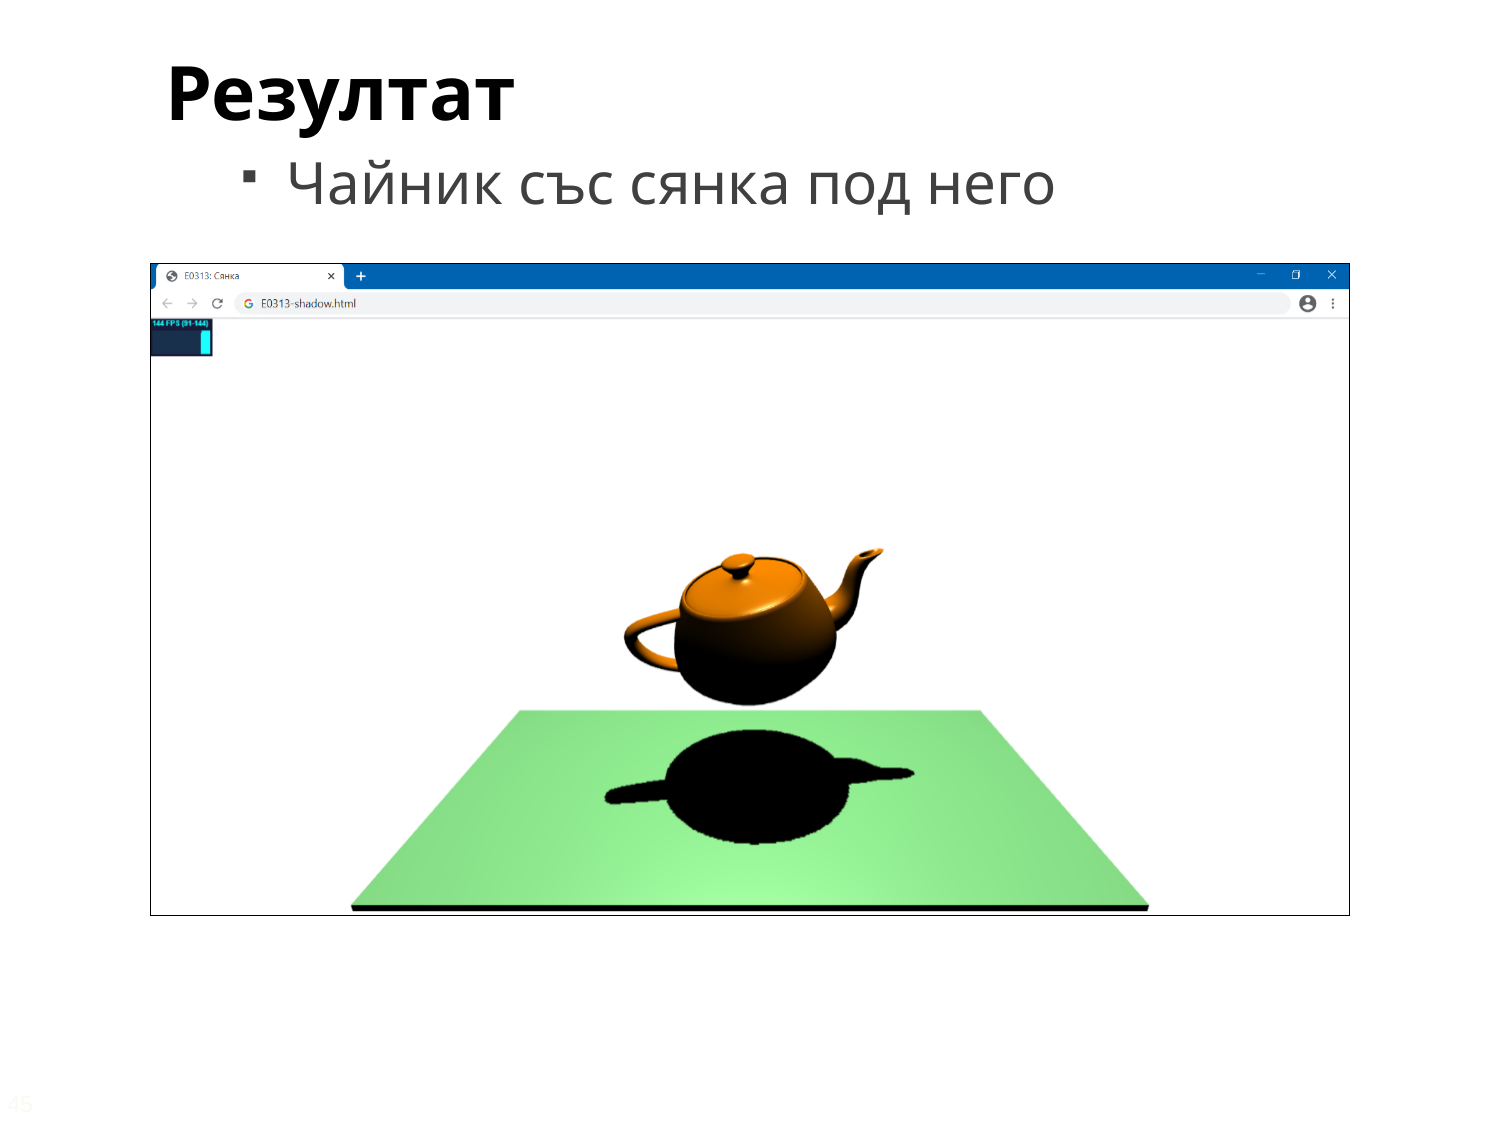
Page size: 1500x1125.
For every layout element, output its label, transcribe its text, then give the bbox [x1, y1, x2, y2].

list Резултат Чайник със сянка под него [150, 37, 1488, 1113]
picture [149, 263, 1351, 916]
